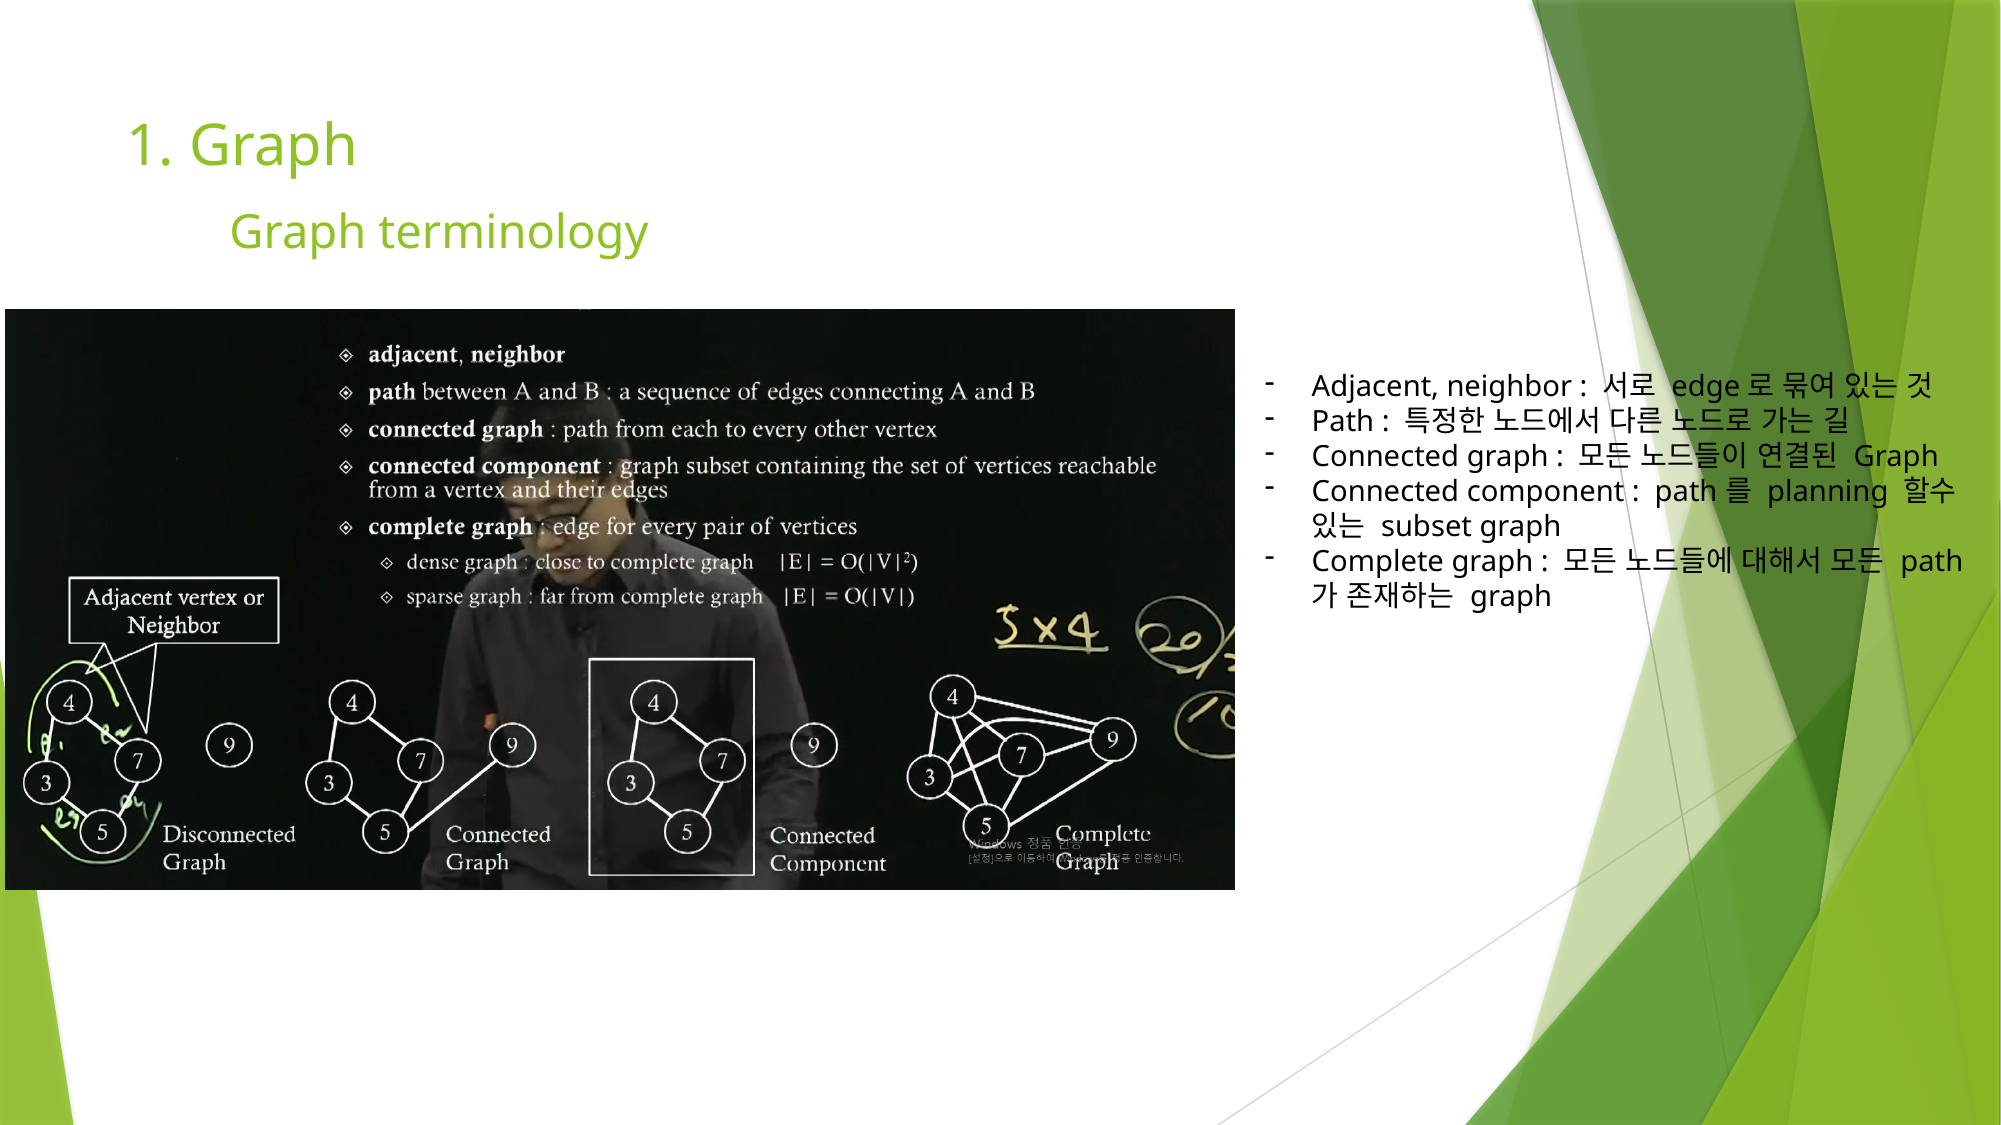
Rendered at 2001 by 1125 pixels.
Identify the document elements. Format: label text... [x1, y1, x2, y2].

text_box Graph terminology [214, 193, 1531, 266]
picture [4, 309, 1235, 890]
text_box Adjacent, neighbor : 서로 edge로 묶여 있는 것 Path : 특정한 노드에서 다른 노드로 가는 길 Connected graph : 모든 노드들이 연결된 Graph Connected component : path를 planning 할수 있는 subset graph Complete graph : 모든 노드들에 대해서 모든 path가 존재하는 graph [1250, 360, 1984, 655]
title 1. Graph [111, 99, 1522, 185]
